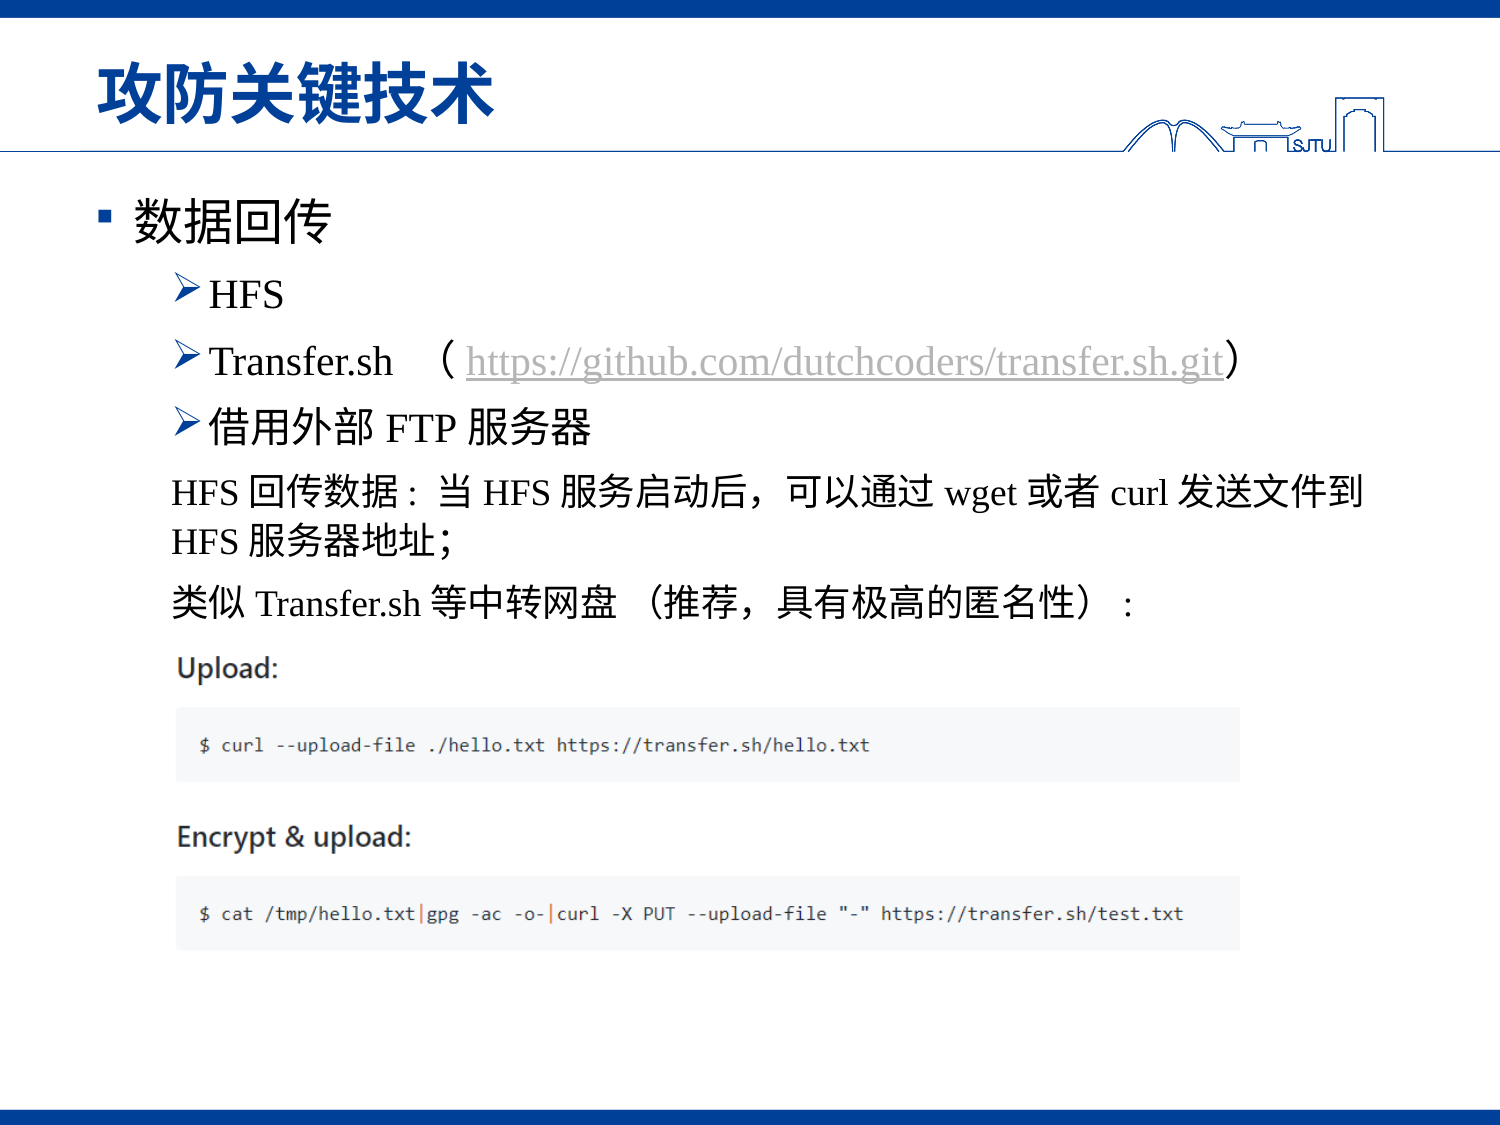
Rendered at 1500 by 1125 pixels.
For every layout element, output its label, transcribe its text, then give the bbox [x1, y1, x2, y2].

title 攻防关键技术 [81, 50, 1455, 145]
picture [169, 655, 1240, 955]
list 数据回传 HFS Transfer.sh （https://github.com/dutchcoders/transfer.sh.git） 借用外部FTP服务器 HFS回传数据: 当HFS服务启动后，可以通过wget或者curl发送文件到HFS服务器地址； 类似Transfer.sh等中转网盘 （推荐，具有极高的匿名性）: [81, 176, 1455, 1084]
